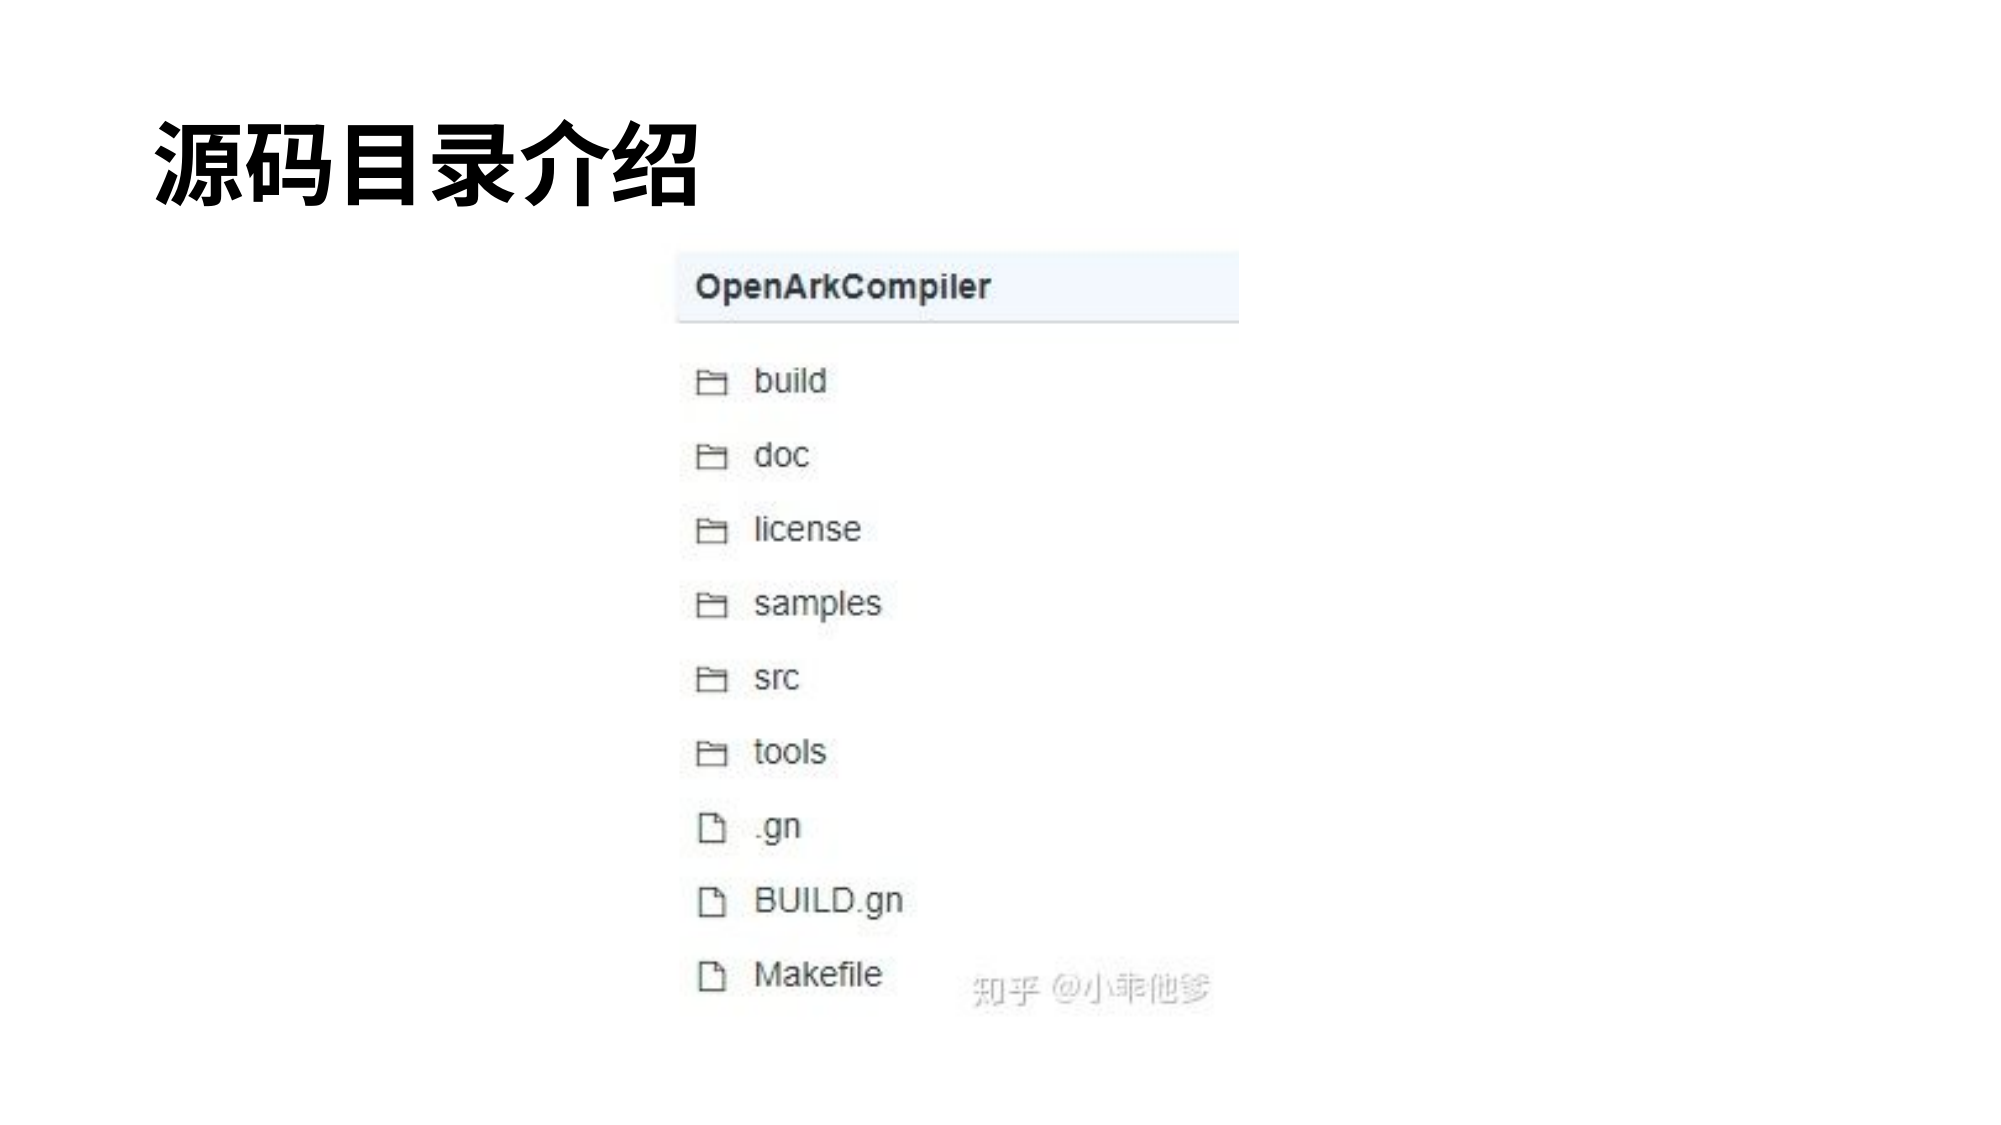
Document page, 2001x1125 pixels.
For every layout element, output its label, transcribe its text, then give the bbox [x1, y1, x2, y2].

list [641, 225, 1239, 1039]
title 源码目录介绍 [137, 59, 1863, 278]
